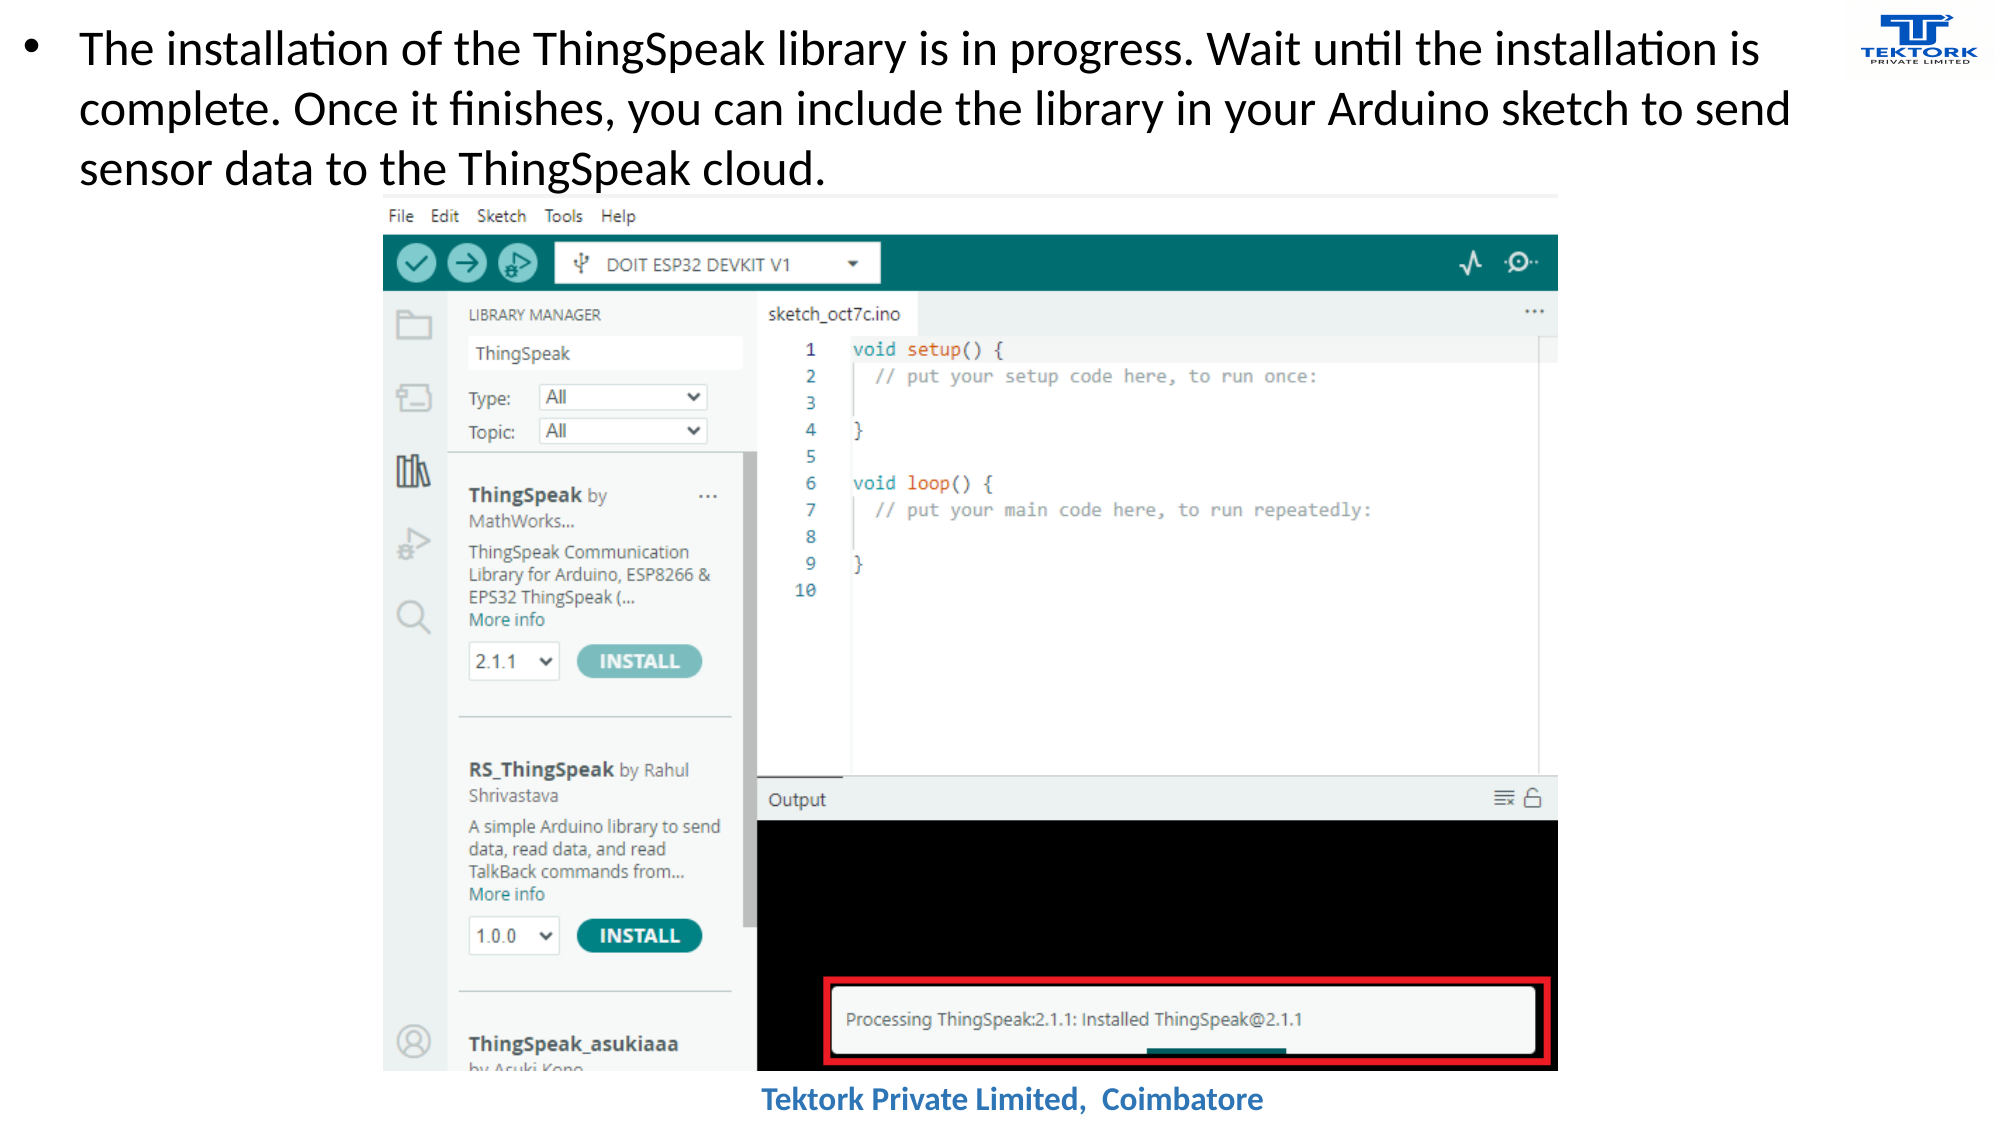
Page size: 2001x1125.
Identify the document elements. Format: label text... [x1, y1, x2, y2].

picture [383, 194, 1558, 1071]
picture [1845, 1, 1995, 80]
text_box The installation of the ThingSpeak library is in progress. Wait until the installation is complete. Once it finishes, you can include the library in your Arduino sketch to send sensor data to the ThingSpeak cloud. [8, 7, 1854, 203]
text_box Tektork Private Limited, Coimbatore [419, 1070, 1608, 1125]
